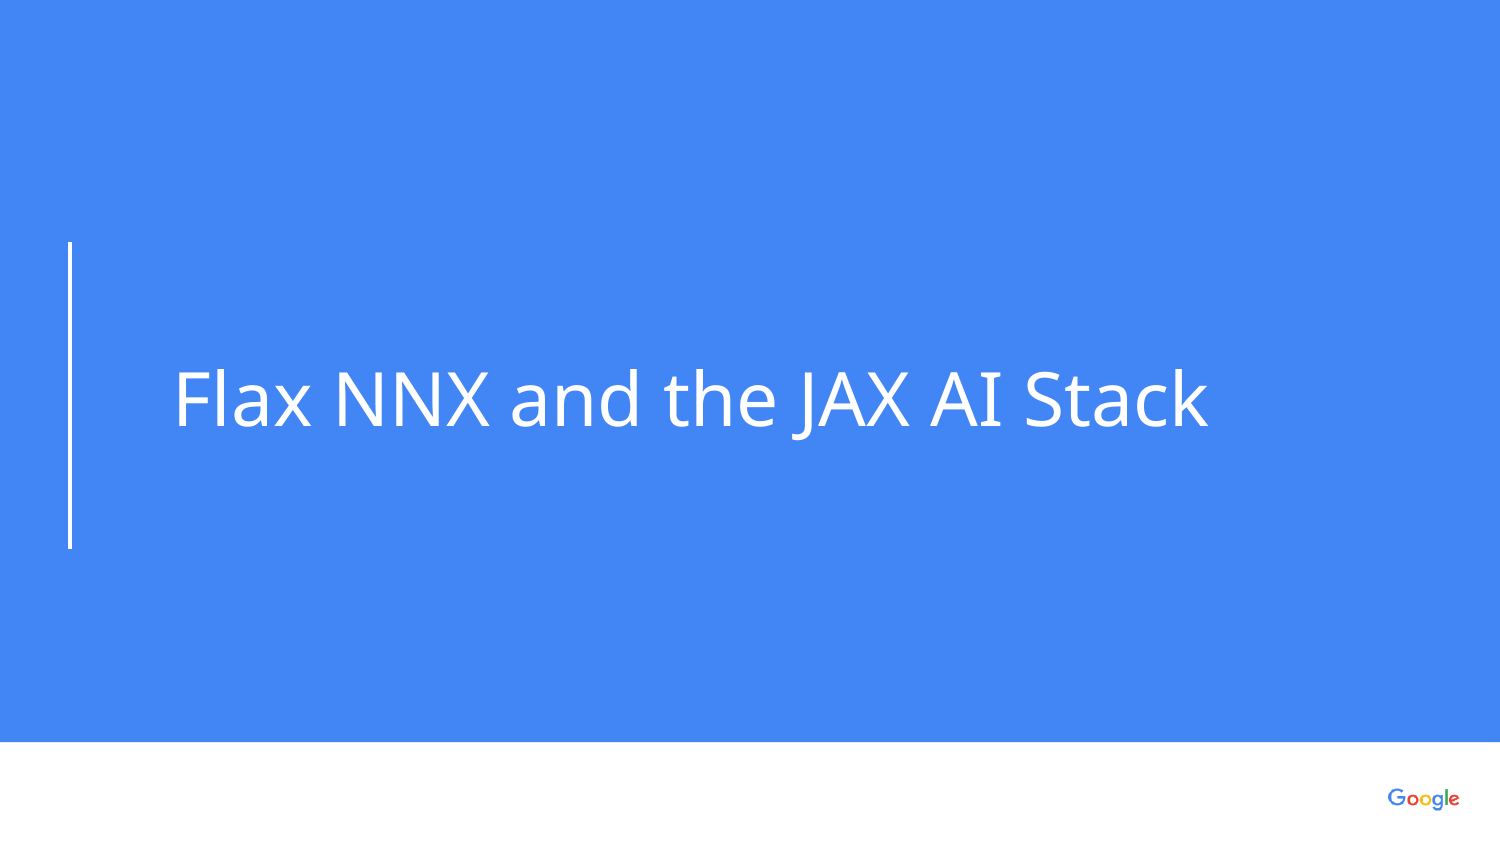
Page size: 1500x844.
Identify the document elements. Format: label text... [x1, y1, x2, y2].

title Flax NNX and the JAX AI Stack [157, 336, 1450, 477]
picture [1388, 787, 1461, 811]
